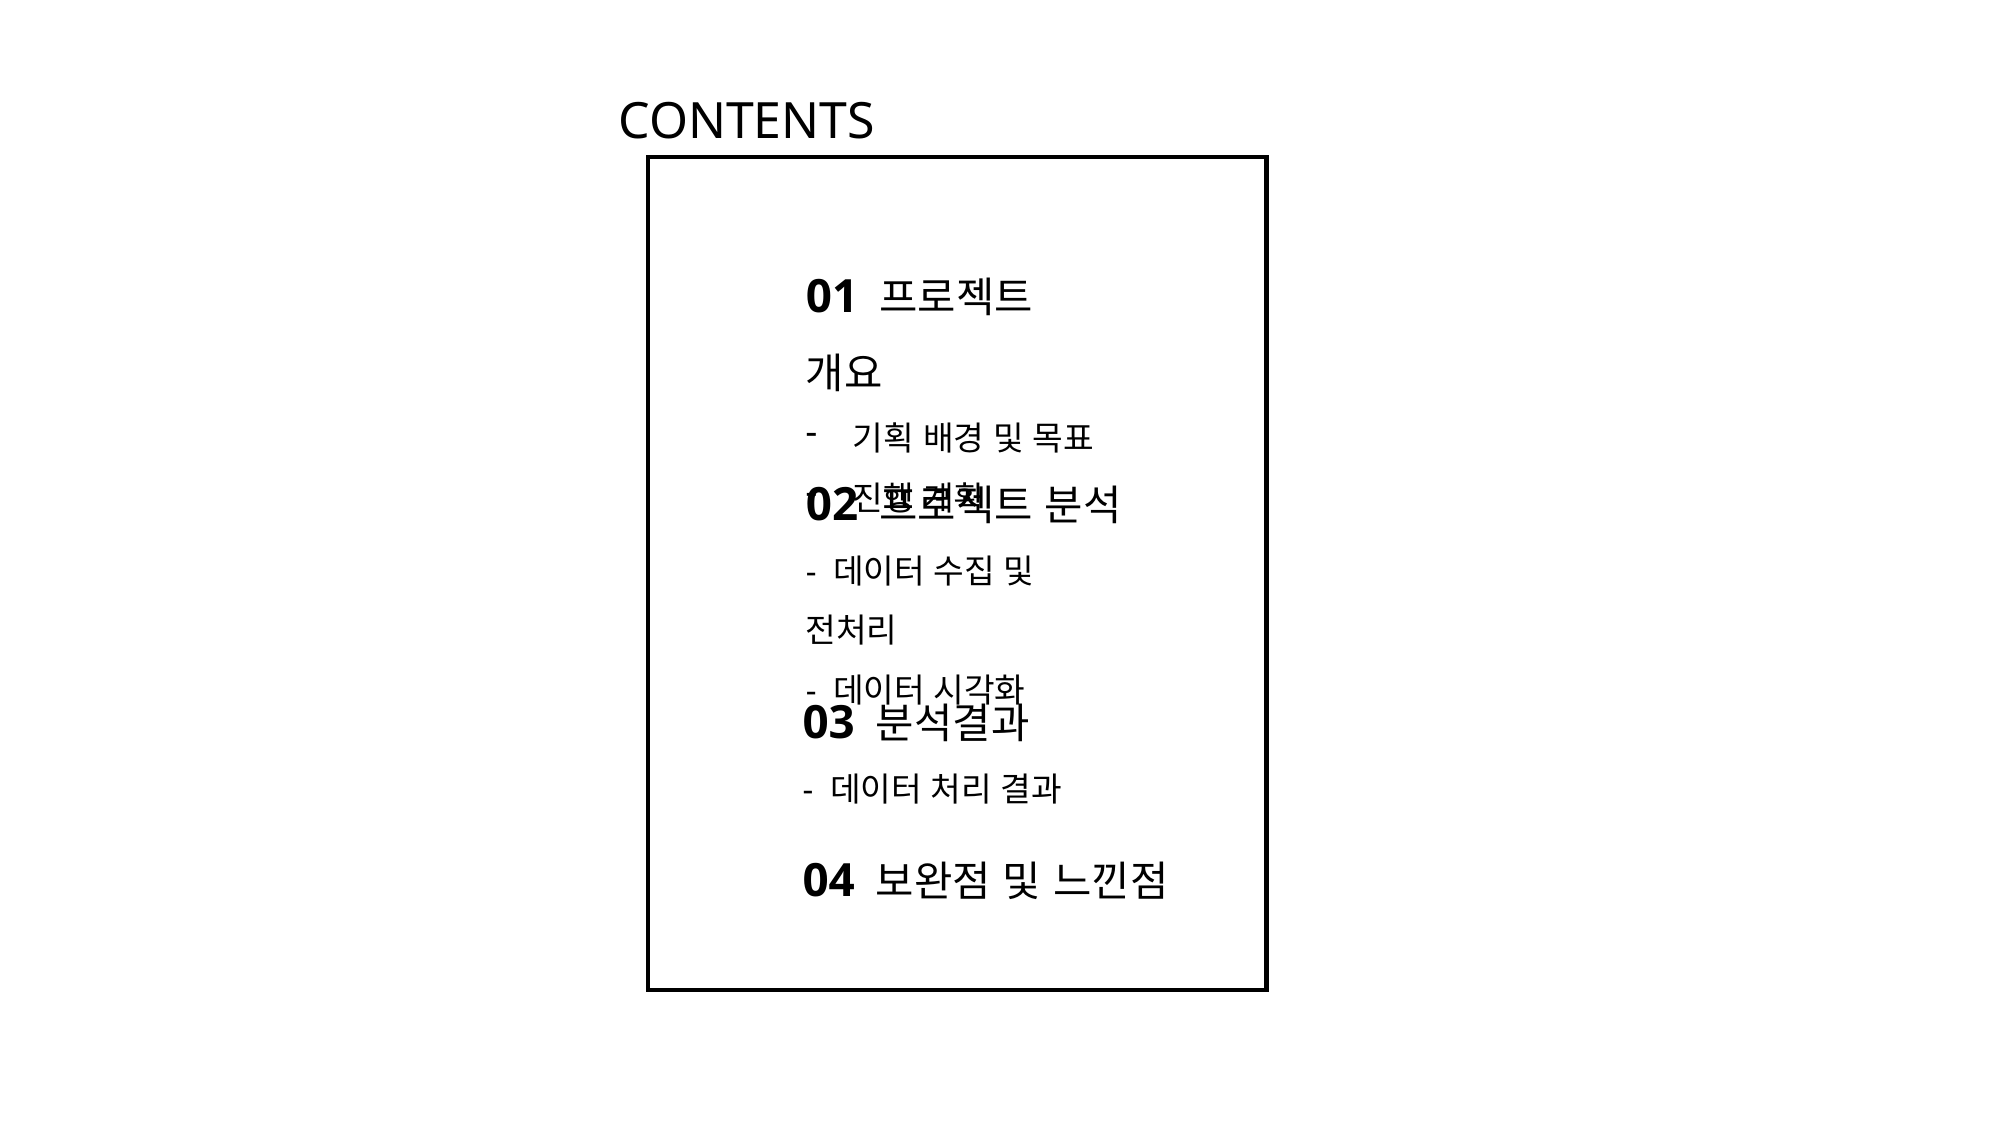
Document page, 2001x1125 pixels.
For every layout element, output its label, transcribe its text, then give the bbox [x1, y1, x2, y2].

text_box 02 프로젝트 분석 - 데이터 수집 및 전처리 - 데이터 시각화 [791, 440, 1150, 717]
text_box 03 분석결과 - 데이터 처리 결과 [787, 658, 1121, 815]
text_box 01 프로젝트 개요 기획 배경 및 목표 진행 계획 [791, 232, 1124, 440]
text_box CONTENTS [604, 80, 903, 156]
text_box [647, 156, 1268, 991]
text_box 04 보완점 및 느낀점 [787, 815, 1210, 914]
